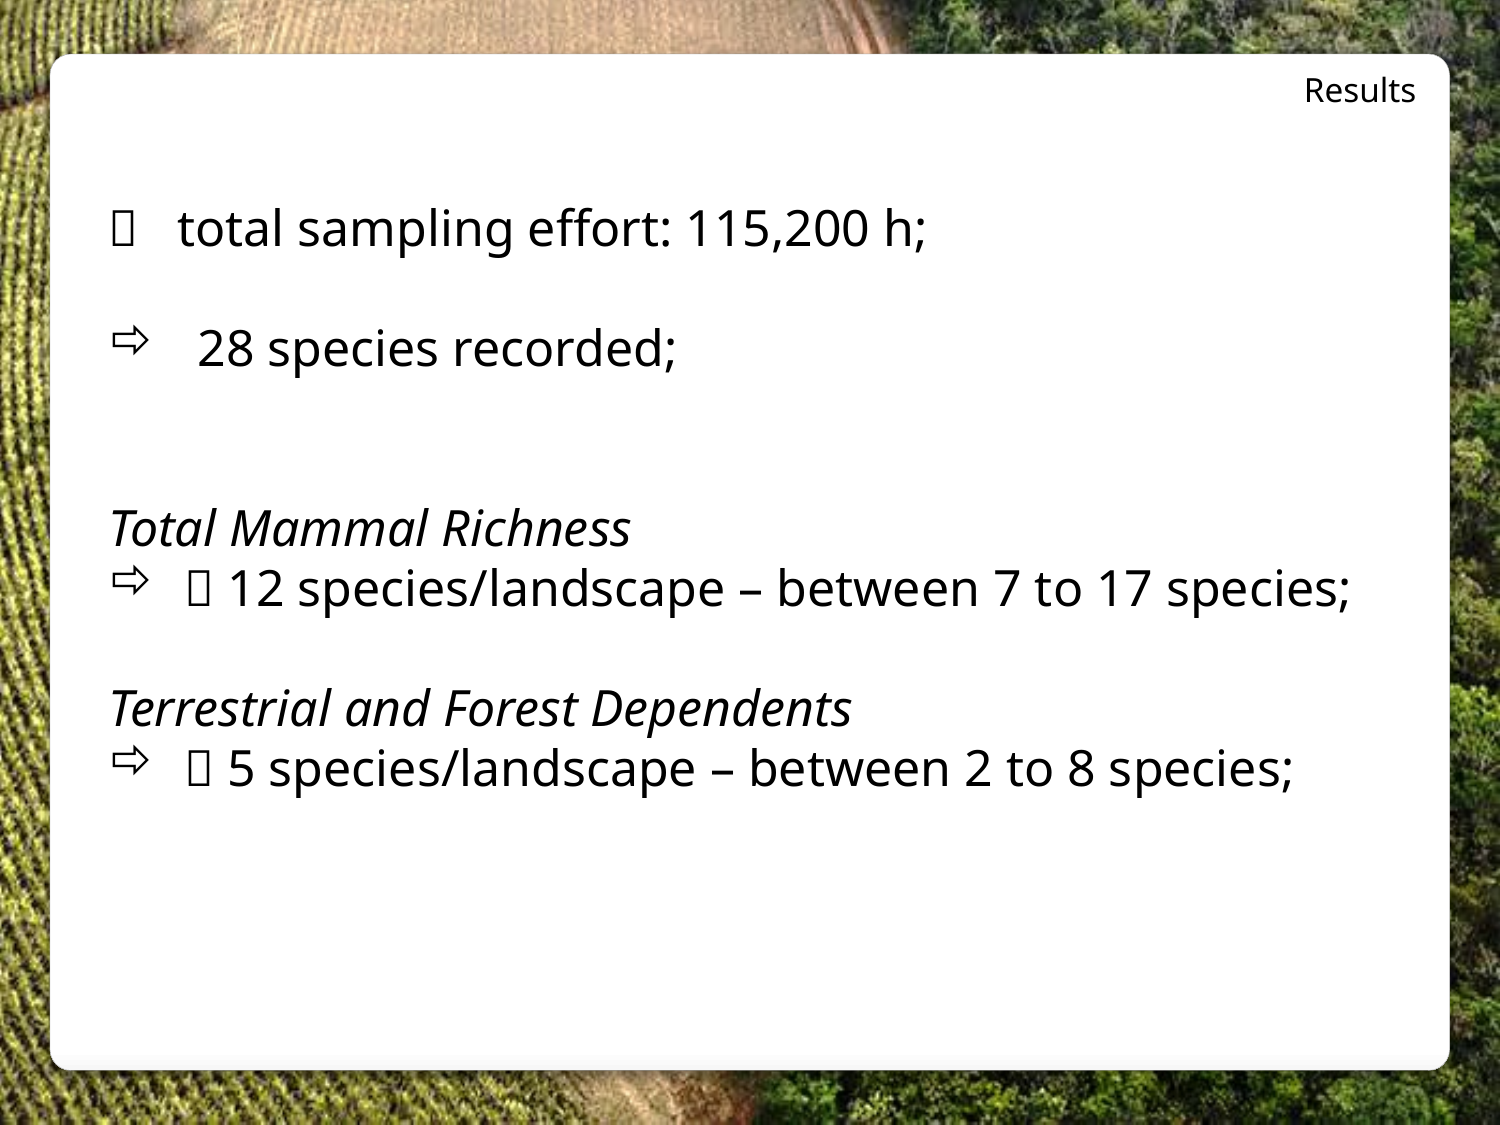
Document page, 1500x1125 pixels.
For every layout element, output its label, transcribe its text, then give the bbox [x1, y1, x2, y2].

text_box Results [1288, 61, 1453, 117]
picture [0, 0, 1500, 1125]
text_box  total sampling effort: 115,200 h; 28 species recorded; Total Mammal Richness  12 species/landscape – between 7 to 17 species; Terrestrial and Forest Dependents  5 species/landscape – between 2 to 8 species; [93, 189, 1407, 865]
